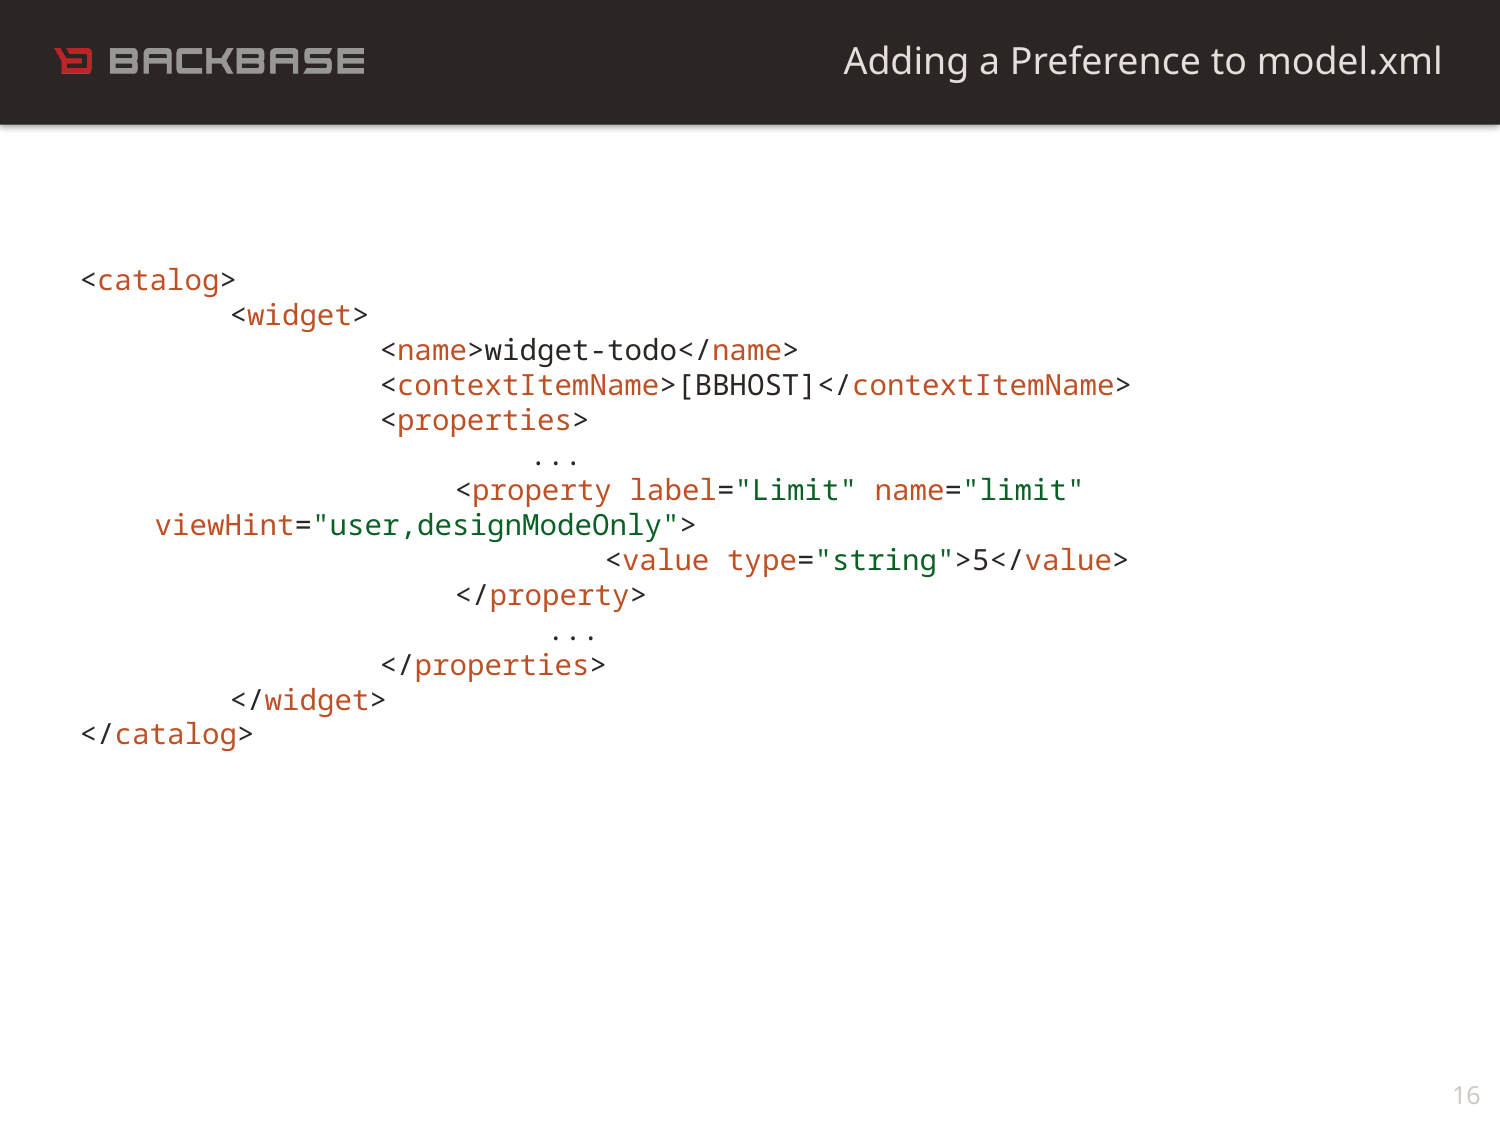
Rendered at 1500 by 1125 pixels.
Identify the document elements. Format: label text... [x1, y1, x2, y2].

slide_number 16 [1221, 1076, 1496, 1118]
picture [54, 48, 364, 74]
text_box <catalog> <widget> <name>widget-todo</name> <contextItemName>[BBHOST]</contextItemName> <properties> ... <property label="Limit" name="limit" viewHint="user,designModeOnly"> <value type="string">5</value> </property> ... </properties> </widget> </catalog> [64, 253, 1436, 759]
list Adding a Preference to model.xml [431, 29, 1459, 91]
